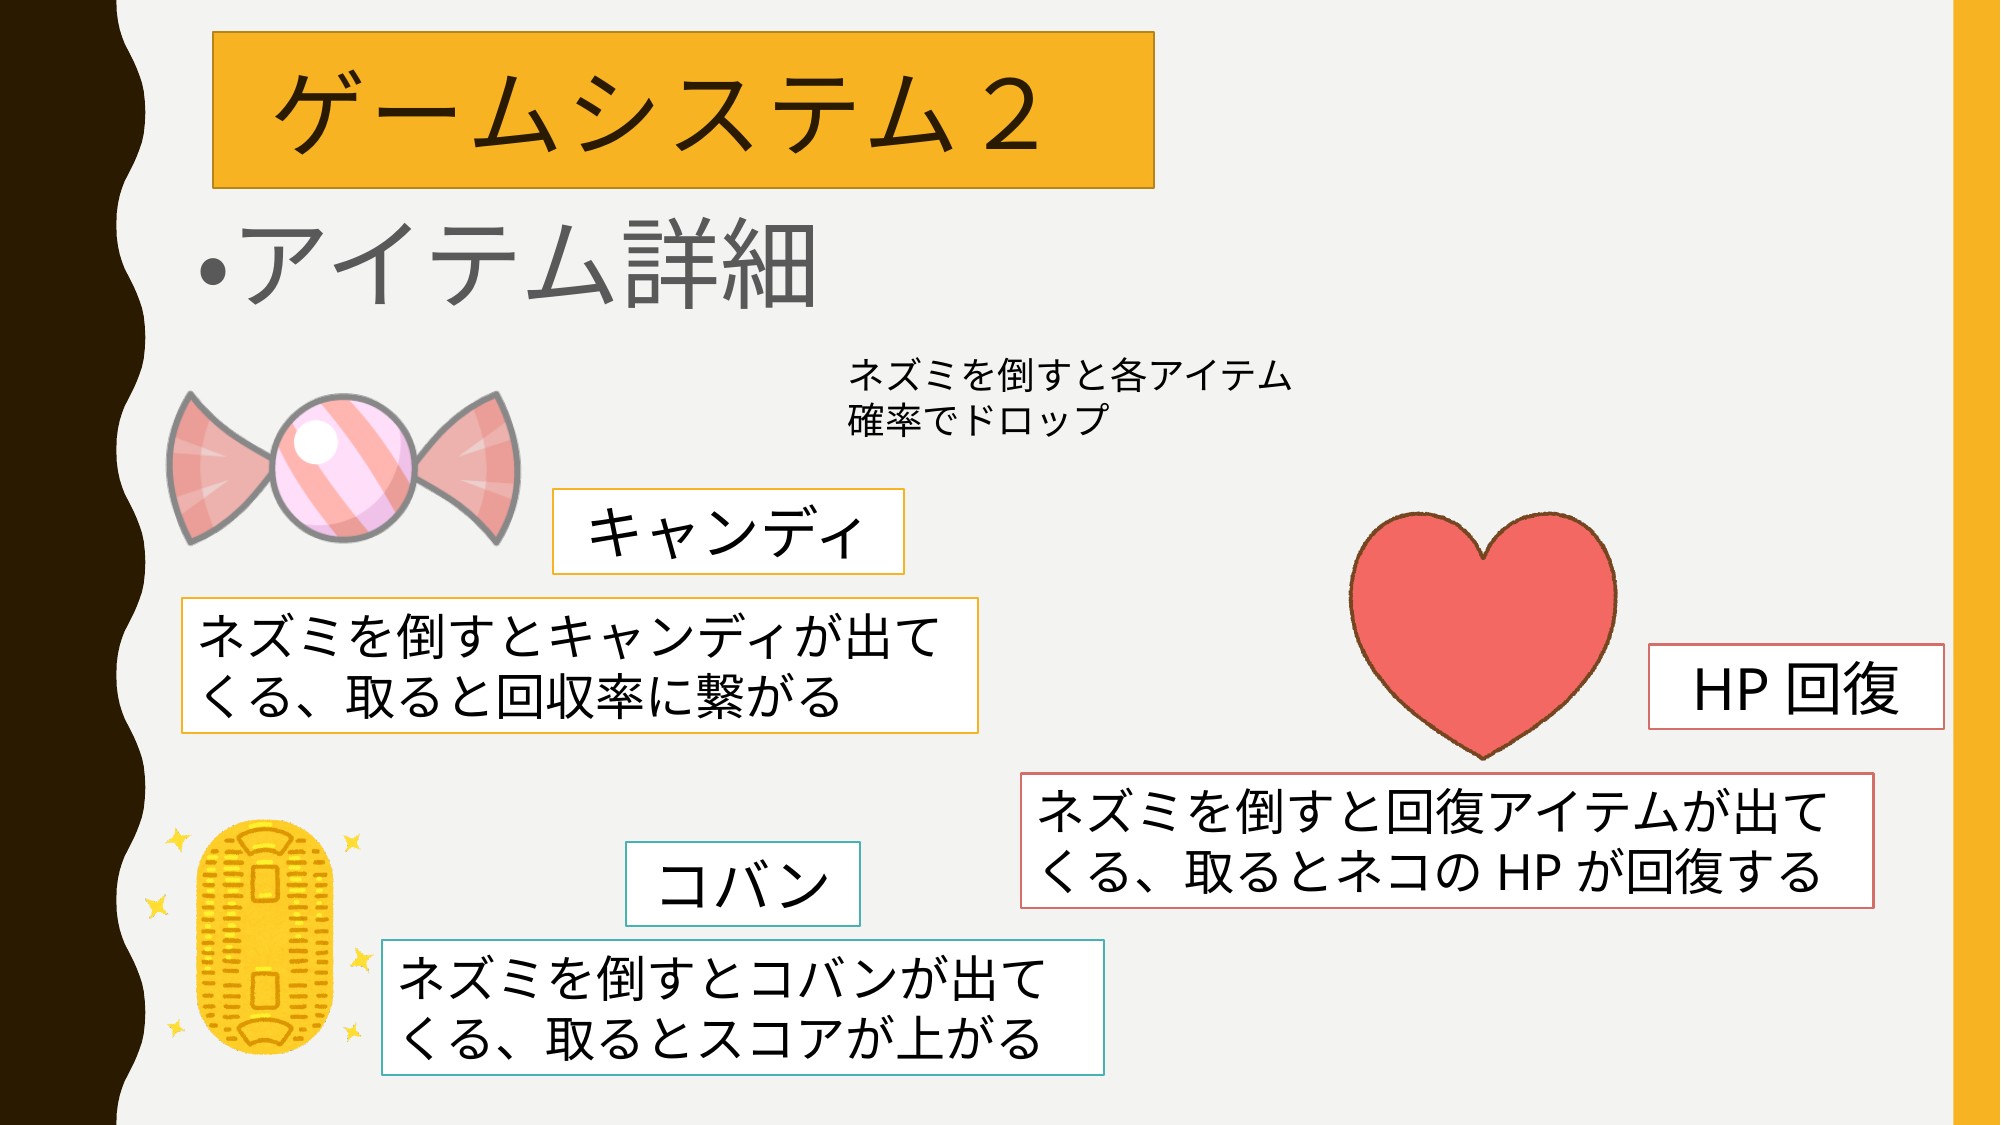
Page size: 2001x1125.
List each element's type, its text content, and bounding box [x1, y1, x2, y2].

text_box ネズミを倒すと回復アイテムが出てくる、取るとネコのHPが回復する [1020, 772, 1875, 909]
text_box [212, 31, 1155, 189]
text_box ・アイテム詳細 [181, 181, 925, 319]
text_box HP回復 [1648, 643, 1945, 730]
title ゲームシステム２ [255, 59, 1103, 189]
text_box キャンディ [552, 488, 905, 575]
text_box コバン [625, 841, 861, 927]
text_box ネズミを倒すとコバンが出てくる、取るとスコアが上がる [381, 939, 1105, 1076]
text_box ネズミを倒すと各アイテム確率でドロップ [832, 344, 1319, 450]
picture [139, 812, 382, 1064]
picture [1318, 471, 1648, 801]
text_box ネズミを倒すとキャンディが出てくる、取ると回収率に繋がる [181, 597, 979, 734]
picture [154, 384, 533, 559]
